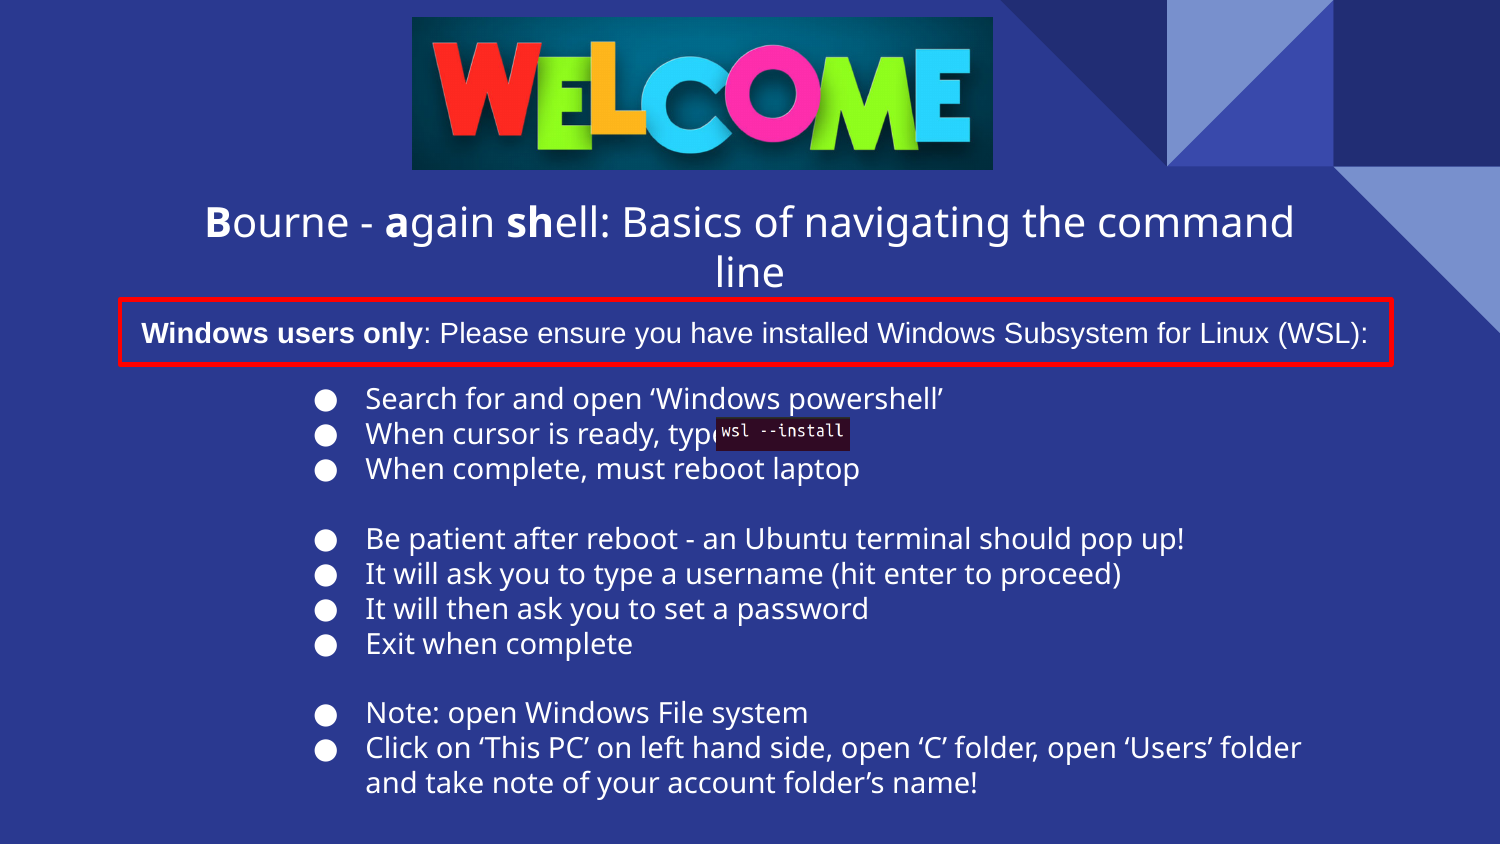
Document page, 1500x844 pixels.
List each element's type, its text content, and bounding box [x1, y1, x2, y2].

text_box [275, 364, 1332, 820]
picture [433, 42, 970, 154]
text_box Windows users only: Please ensure you have installed Windows Subsystem for Linux (WSL): [120, 299, 1392, 365]
text_box Bourne - again shell: Basics of navigating the command line [158, 181, 1342, 292]
